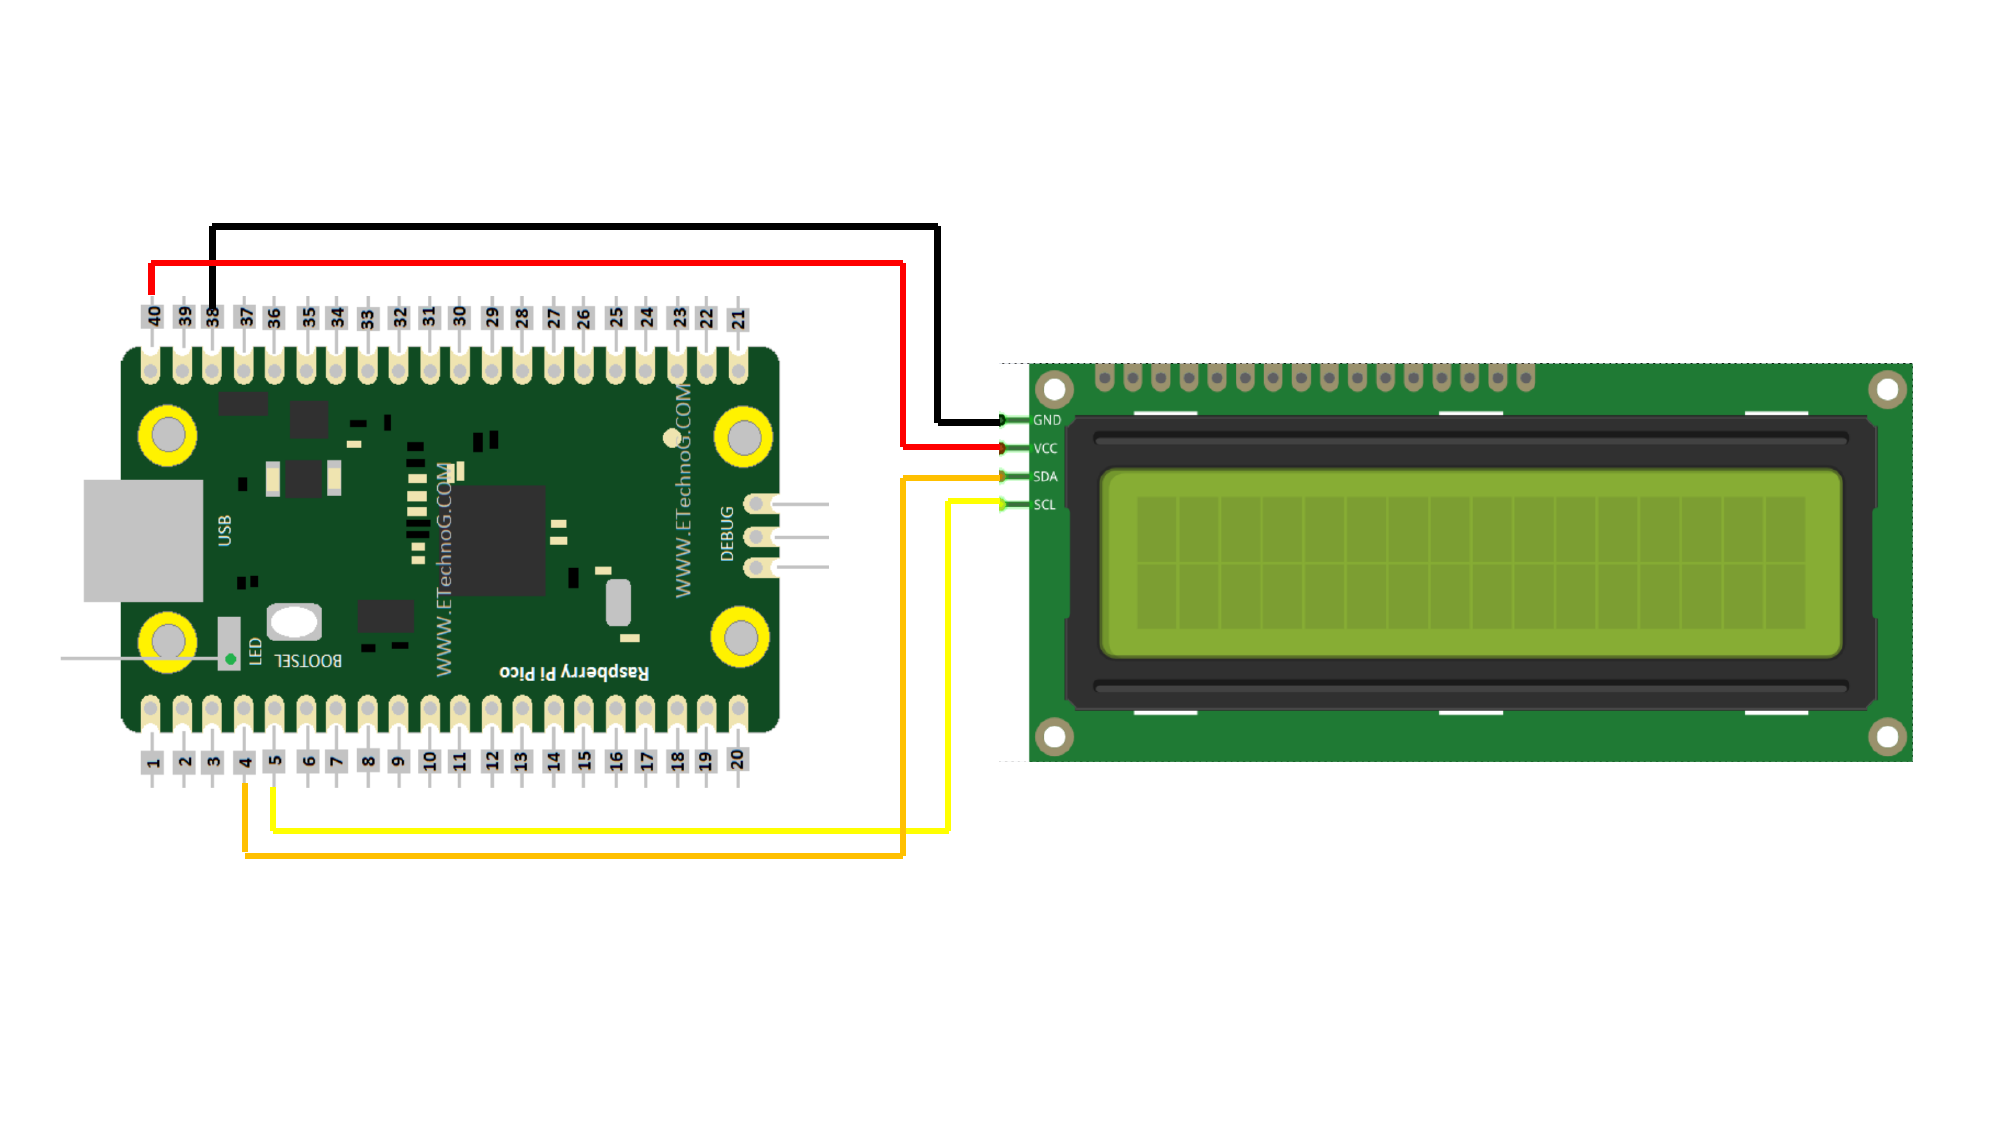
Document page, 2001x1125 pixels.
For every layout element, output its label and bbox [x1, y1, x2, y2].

picture [198, 157, 691, 262]
picture [999, 363, 1913, 762]
picture [62, 264, 829, 925]
picture [213, 227, 691, 262]
